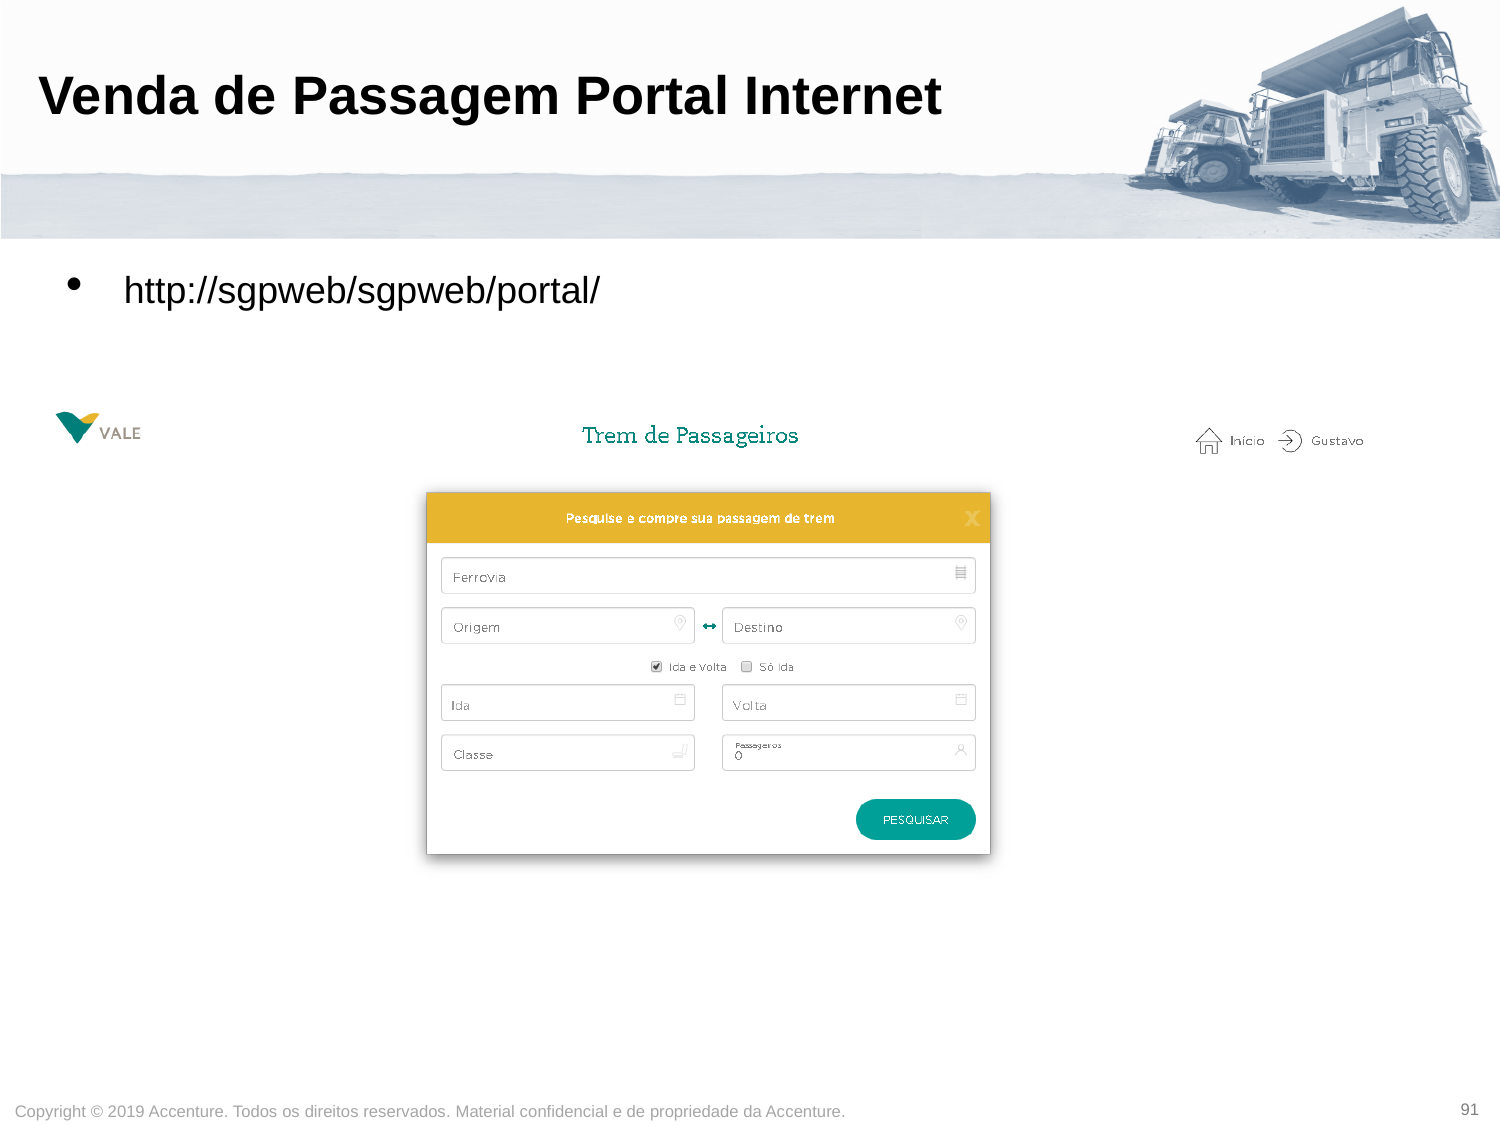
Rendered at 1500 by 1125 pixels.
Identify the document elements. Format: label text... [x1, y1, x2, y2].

picture [52, 402, 1366, 1056]
text_box Venda de Passagem Portal Internet [38, 30, 1462, 126]
picture [0, 0, 1500, 239]
text_box http://sgpweb/sgpweb/portal/ [52, 258, 1436, 318]
